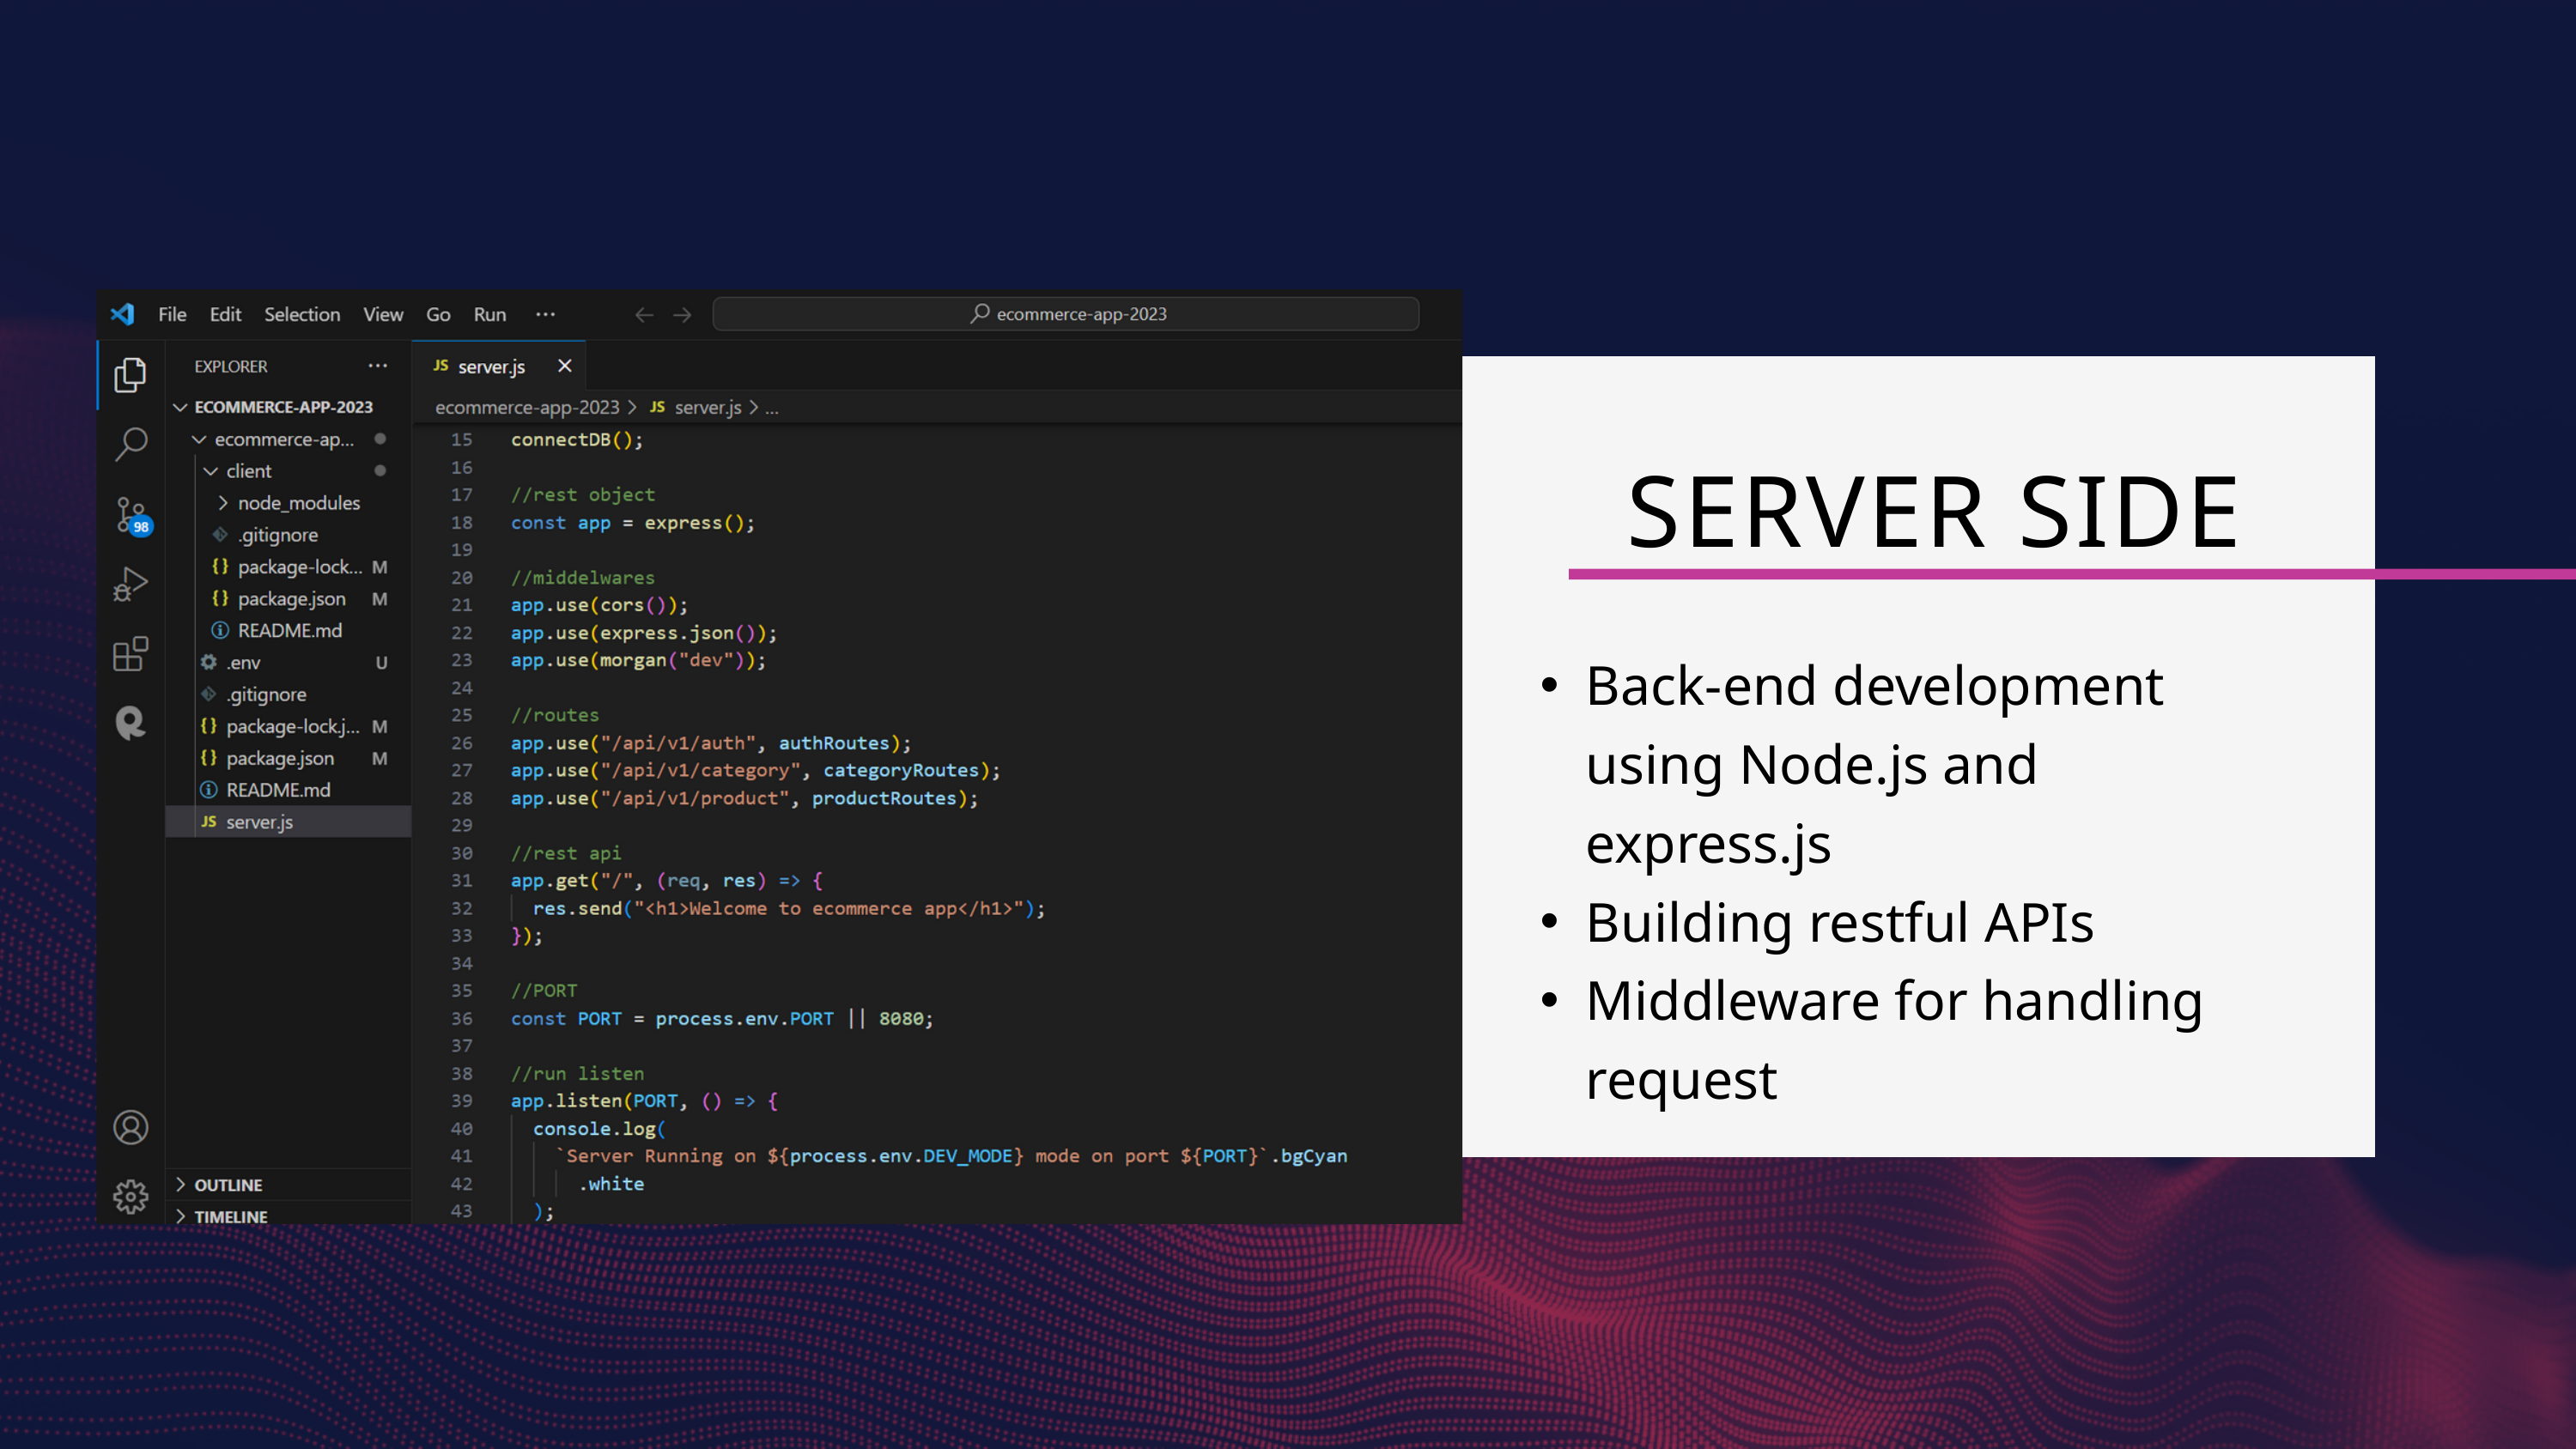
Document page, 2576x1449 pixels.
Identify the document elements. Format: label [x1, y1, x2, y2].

text_box [96, 289, 1463, 1224]
text_box [0, 0, 2576, 1449]
text_box [200, 355, 2376, 1158]
